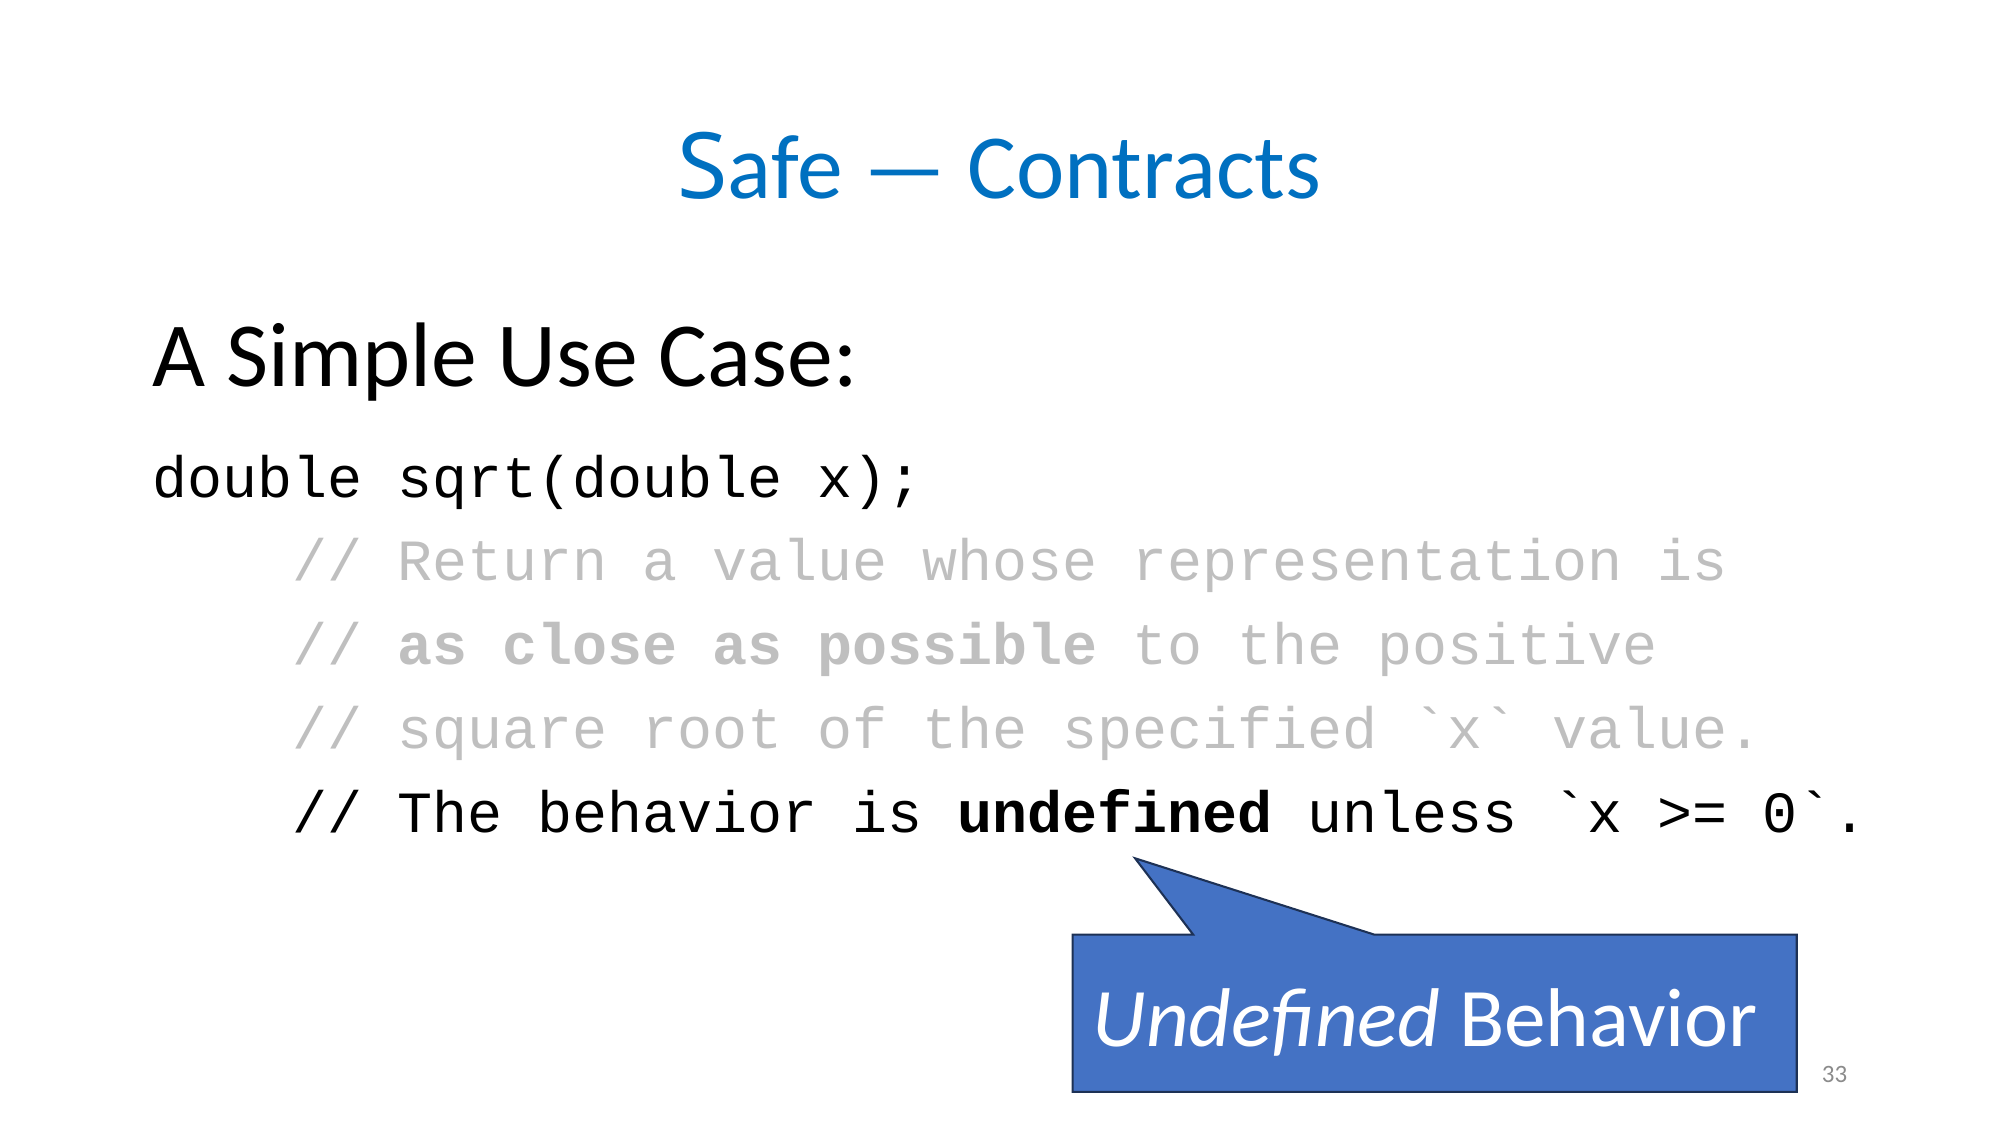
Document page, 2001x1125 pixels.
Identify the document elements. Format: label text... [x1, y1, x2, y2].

list A Simple Use Case: double sqrt(double x); // Return a value whose representation is // as close as possible to the positive // square root of the specified `x` value. // The behavior is undefined unless `x >= 0`. [137, 299, 1884, 1014]
slide_number 33 [1412, 1042, 1863, 1103]
text_box Undefined Behavior [1071, 856, 1798, 1093]
title Safe — Contracts [137, 59, 1863, 278]
